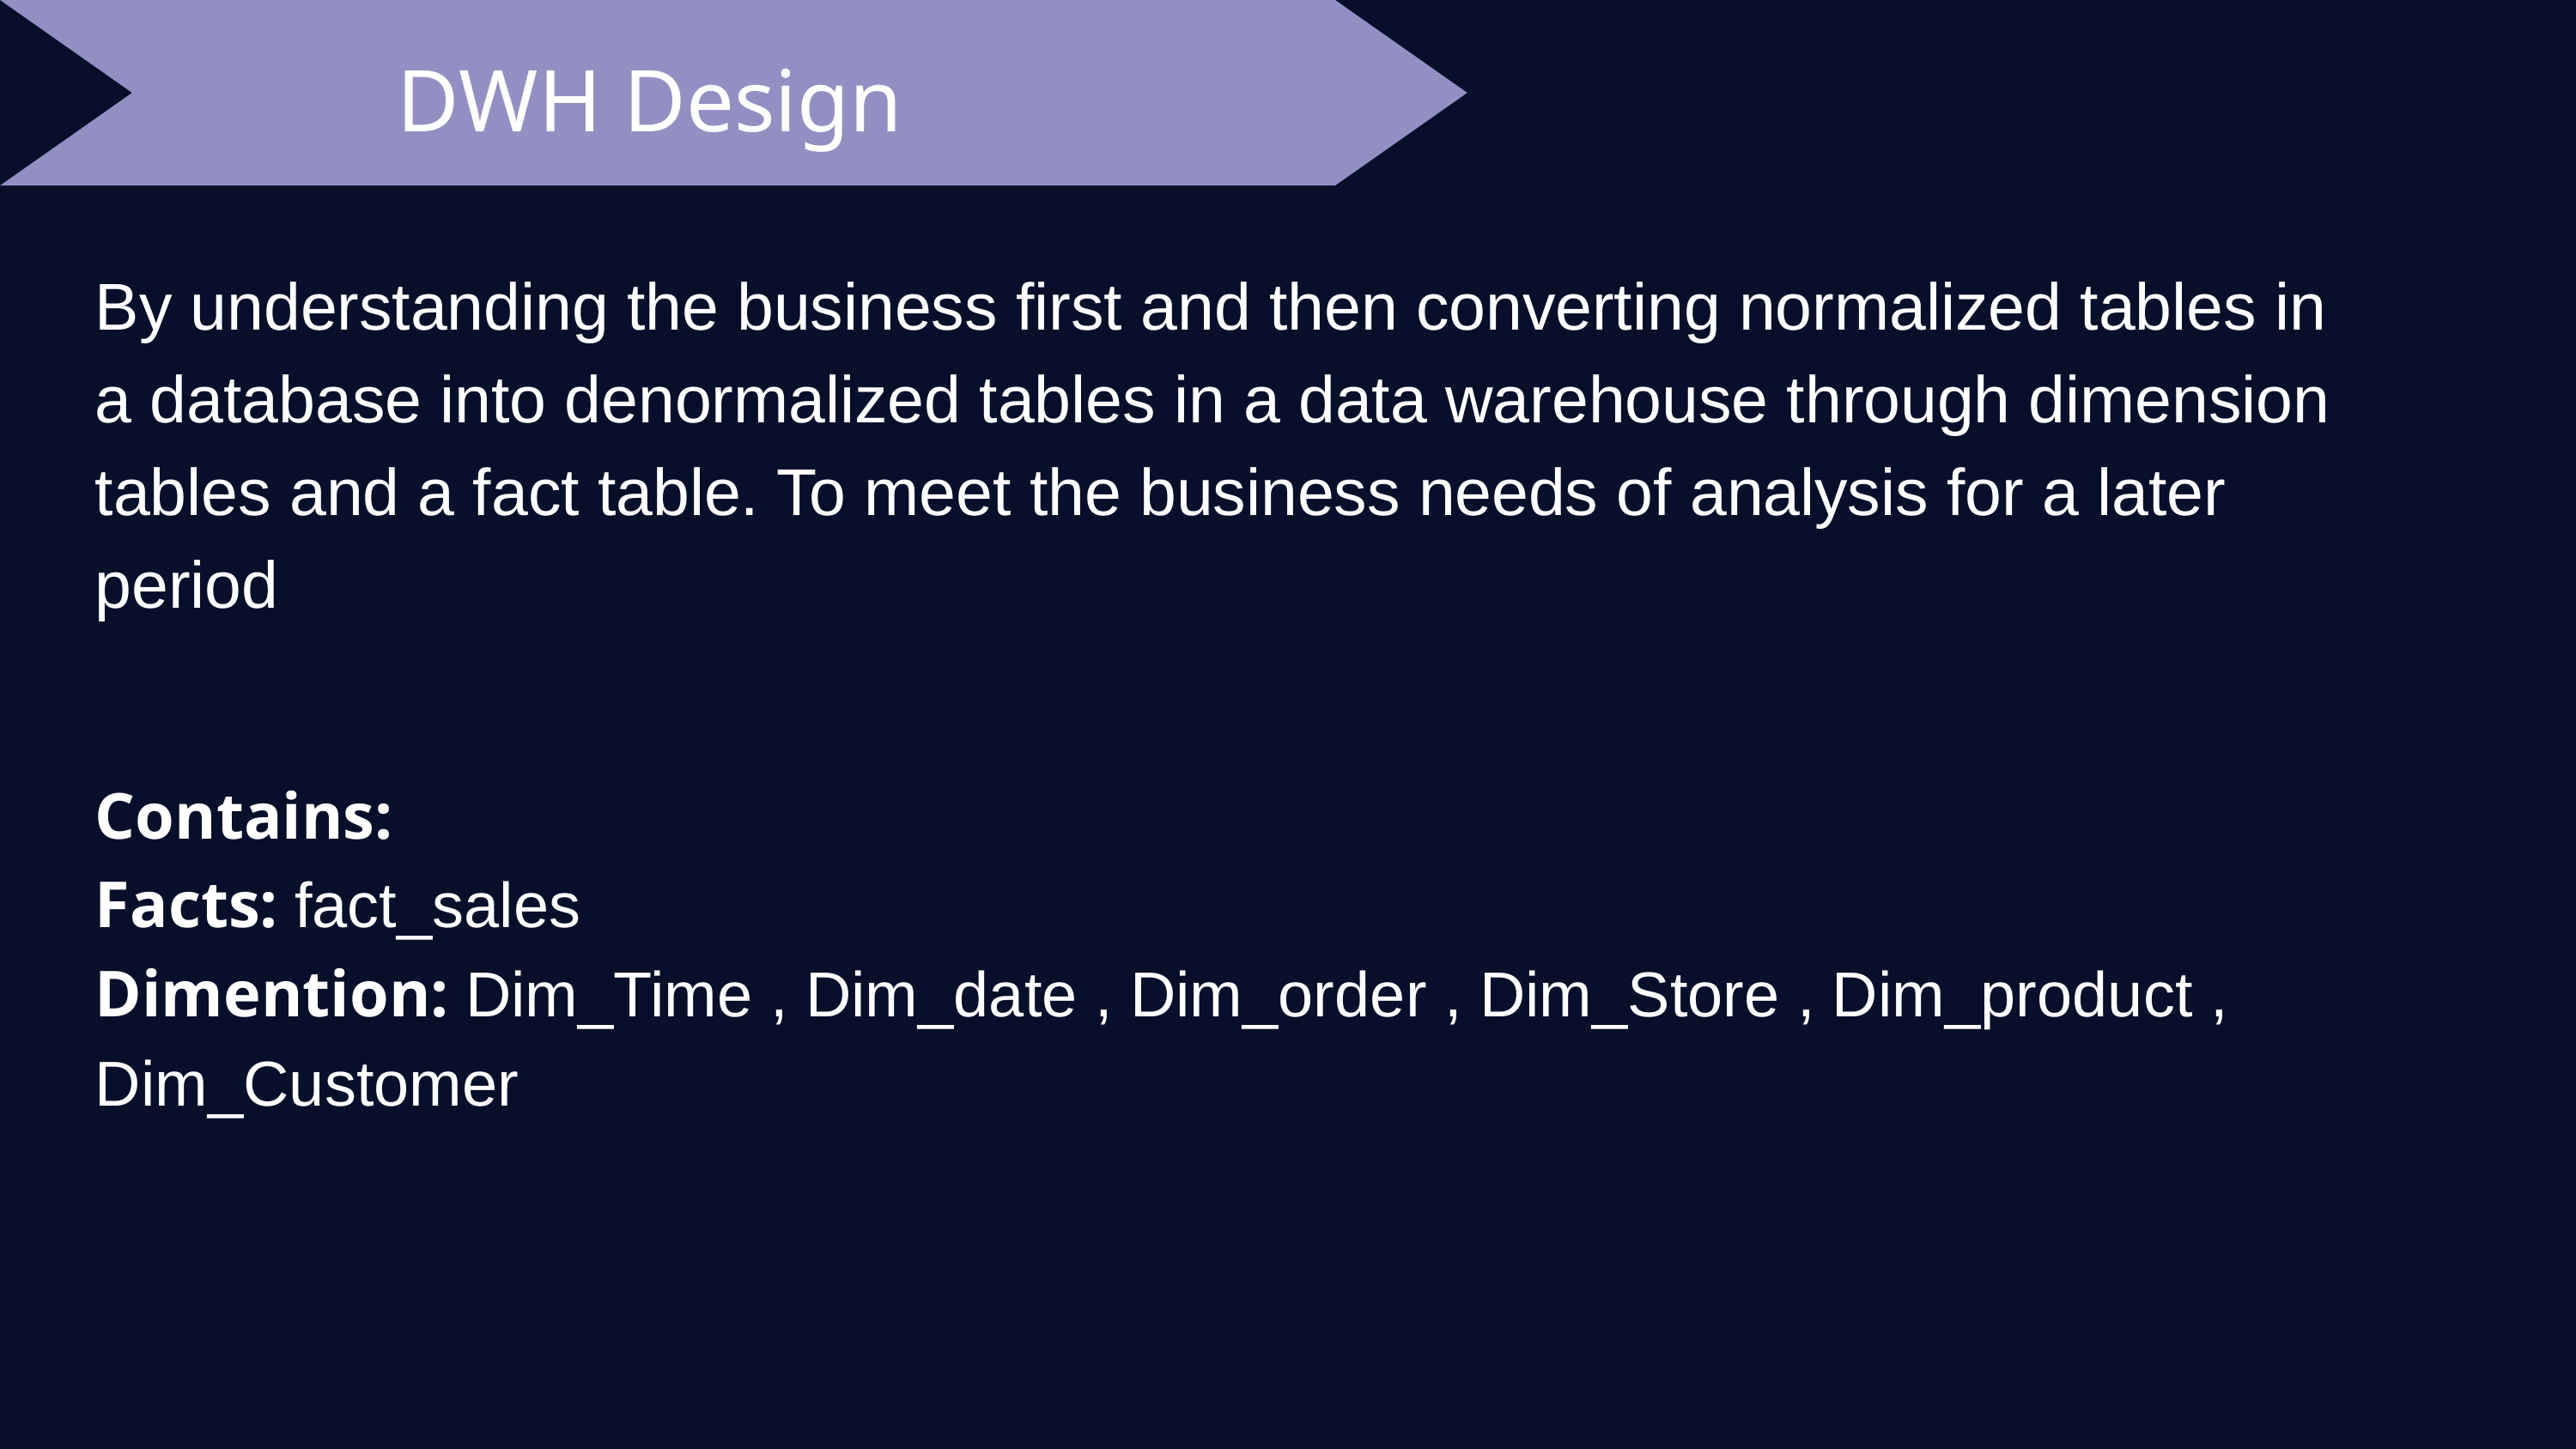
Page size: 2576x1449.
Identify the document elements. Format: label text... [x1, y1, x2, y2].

text_box Contains: Facts: fact_sales Dimention: Dim_Time , Dim_date , Dim_order , Dim_Store , Dim_product , Dim_Customer [94, 762, 2432, 1119]
text_box By understanding the business first and then converting normalized tables in a database into denormalized tables in a data warehouse through dimension tables and a fact table. To meet the business needs of analysis for a later period [94, 251, 2481, 622]
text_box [0, 0, 1467, 186]
